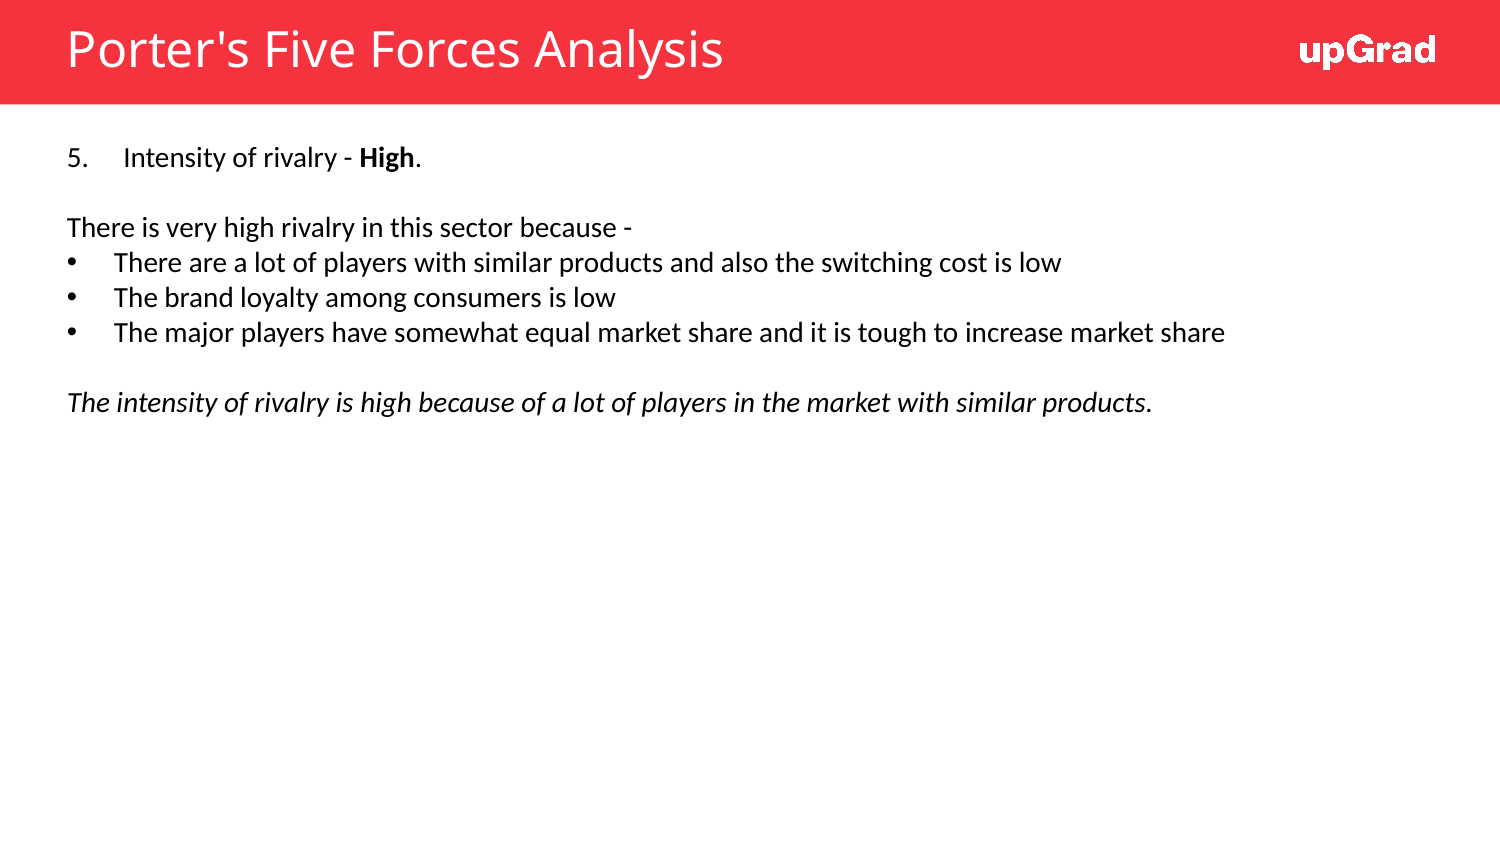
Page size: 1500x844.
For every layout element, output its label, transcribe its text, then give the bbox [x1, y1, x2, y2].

title Porter's Five Forces Analysis [51, 20, 750, 83]
text_box Intensity of rivalry - High. There is very high rivalry in this sector because - There are a lot of players with similar products and also the switching cost is low The brand loyalty among consumers is low The major players have somewhat equal market share and it is tough to increase market share The intensity of rivalry is high because of a lot of players in the market with similar products. [51, 123, 1472, 741]
picture [1300, 34, 1435, 70]
